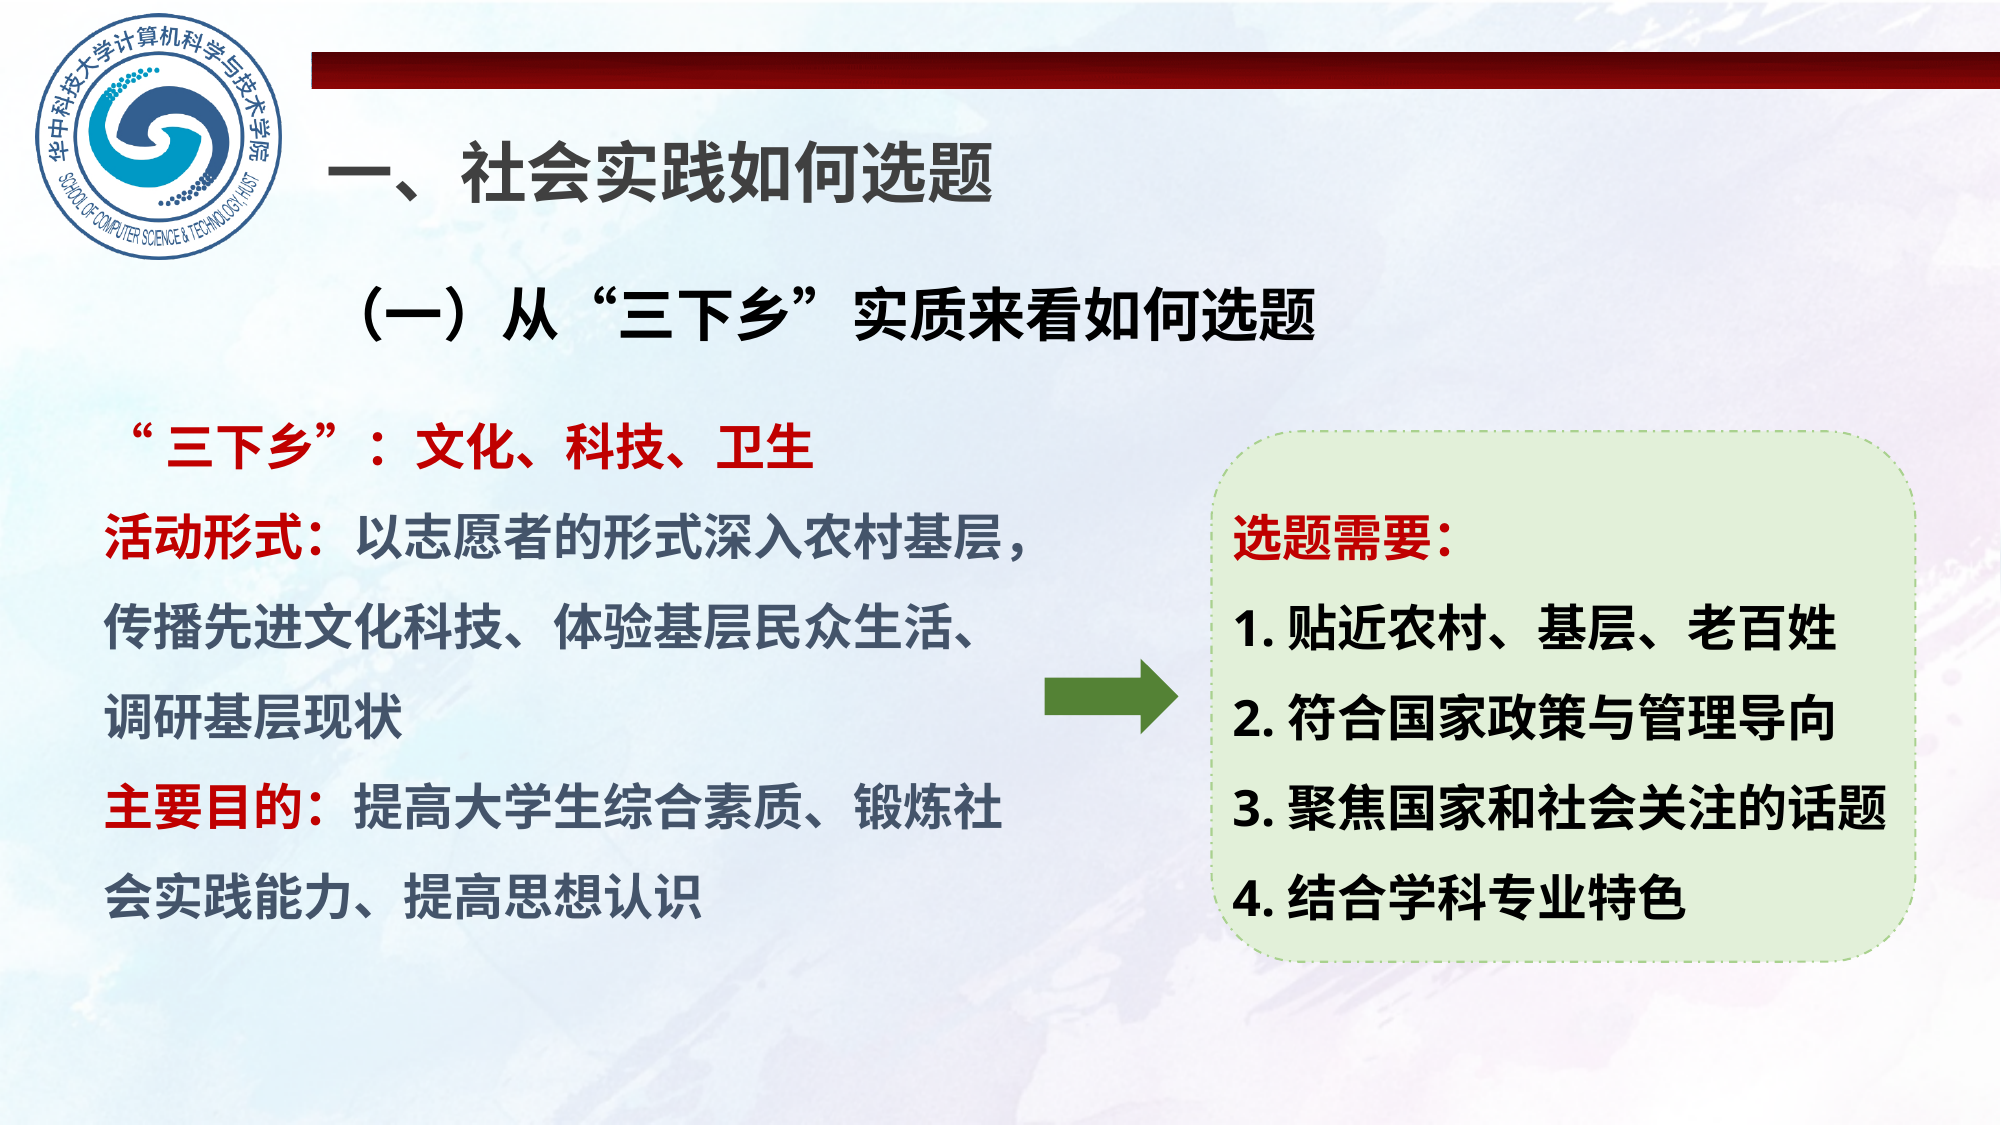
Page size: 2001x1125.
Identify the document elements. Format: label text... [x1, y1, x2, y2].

text_box [1235, 934, 1892, 963]
text_box （一）从“三下乡”实质来看如何选题 [311, 271, 1390, 356]
text_box [1210, 488, 1217, 904]
picture [0, 0, 2001, 1125]
text_box [1044, 658, 1179, 735]
text_box “三下乡”：文化、科技、卫生 活动形式：以志愿者的形式深入农村基层，传播先进文化科技、体验基层民众生活、调研基层现状 主要目的：提高大学生综合素质、锻炼社会实践能力、提高思想认识 [88, 377, 1046, 933]
text_box [1228, 430, 1899, 468]
text_box 选题需要： 1.贴近农村、基层、老百姓 2.符合国家政策与管理导向 3.聚焦国家和社会关注的话题 4.结合学科专业特色 [1217, 468, 1916, 934]
text_box 一、社会实践如何选题 [311, 115, 1811, 219]
